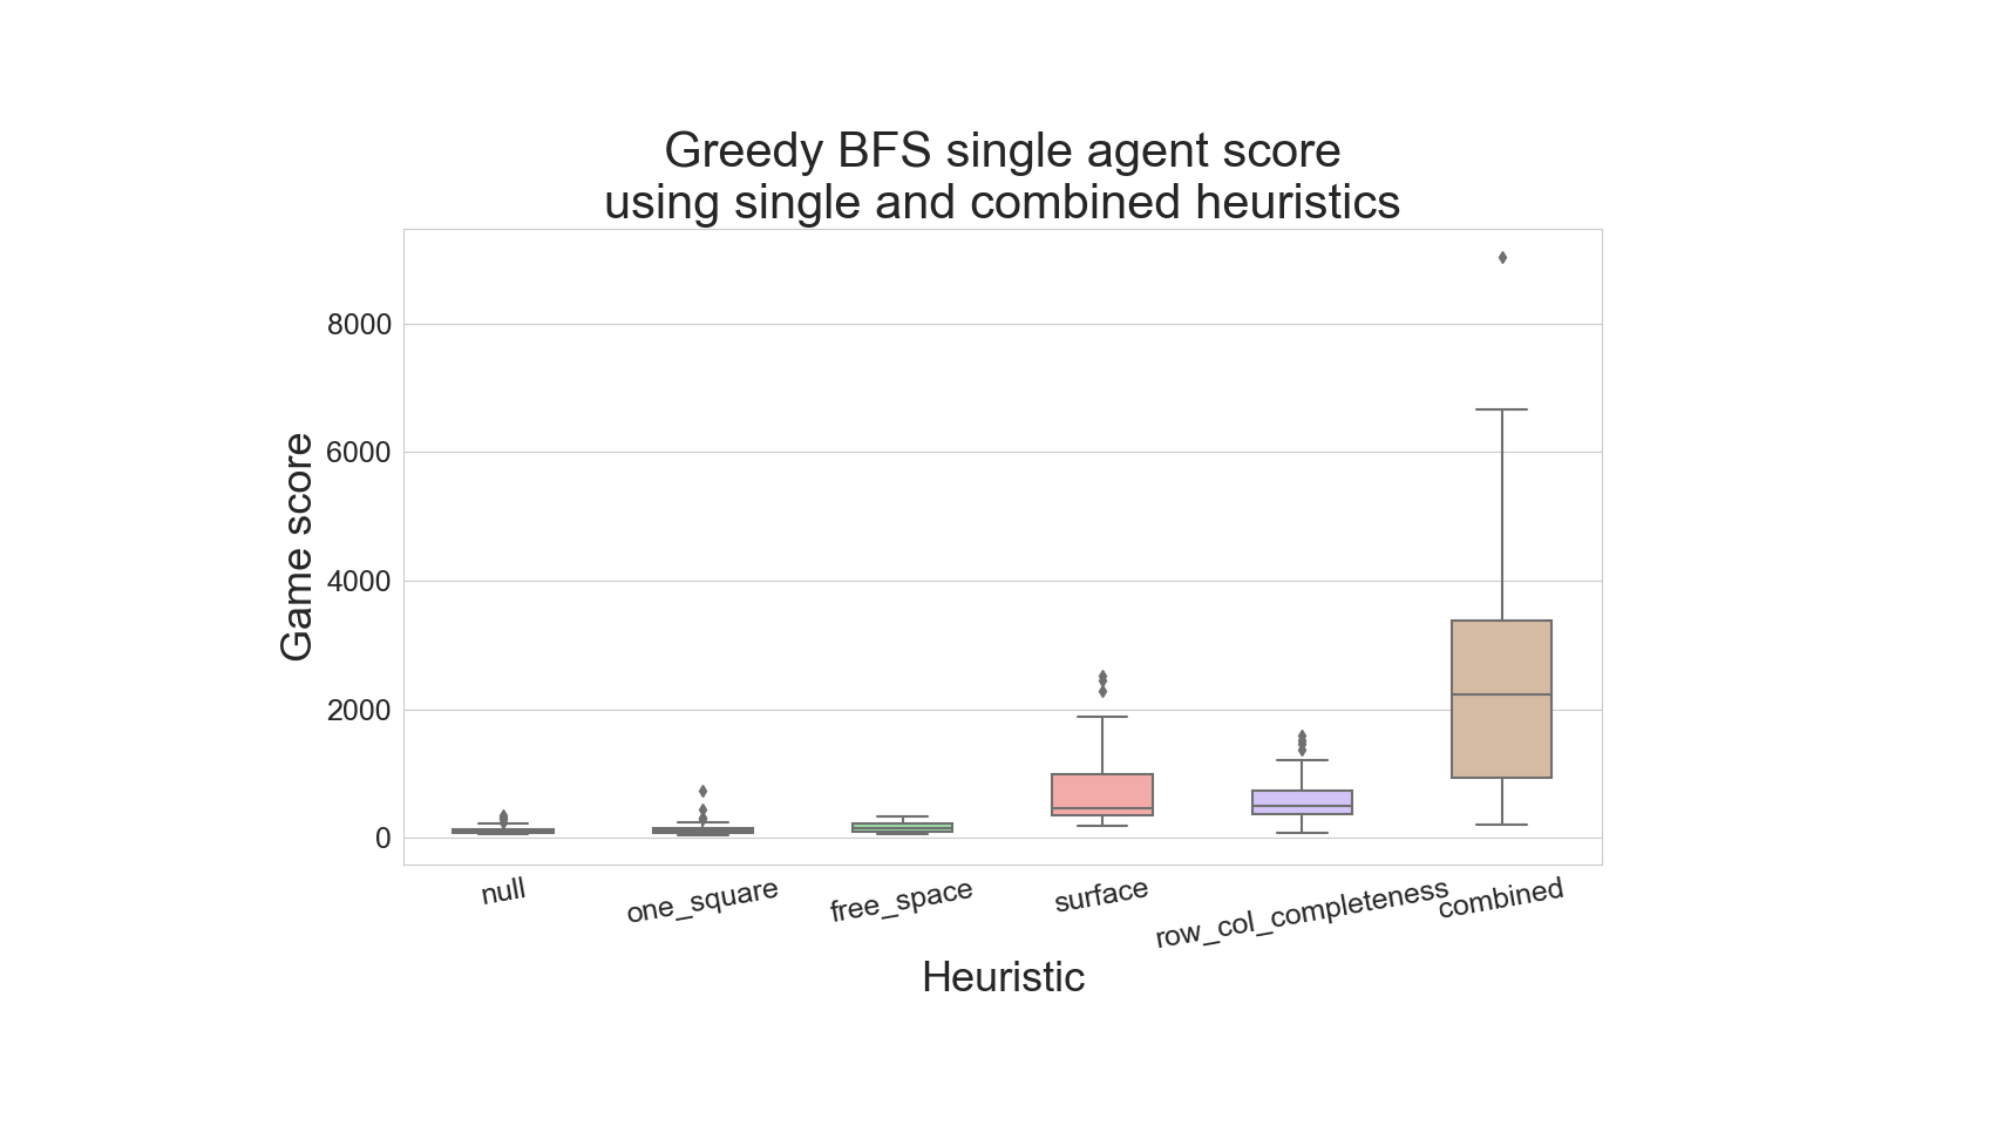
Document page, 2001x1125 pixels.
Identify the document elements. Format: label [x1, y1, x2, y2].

picture [169, 0, 1670, 1125]
